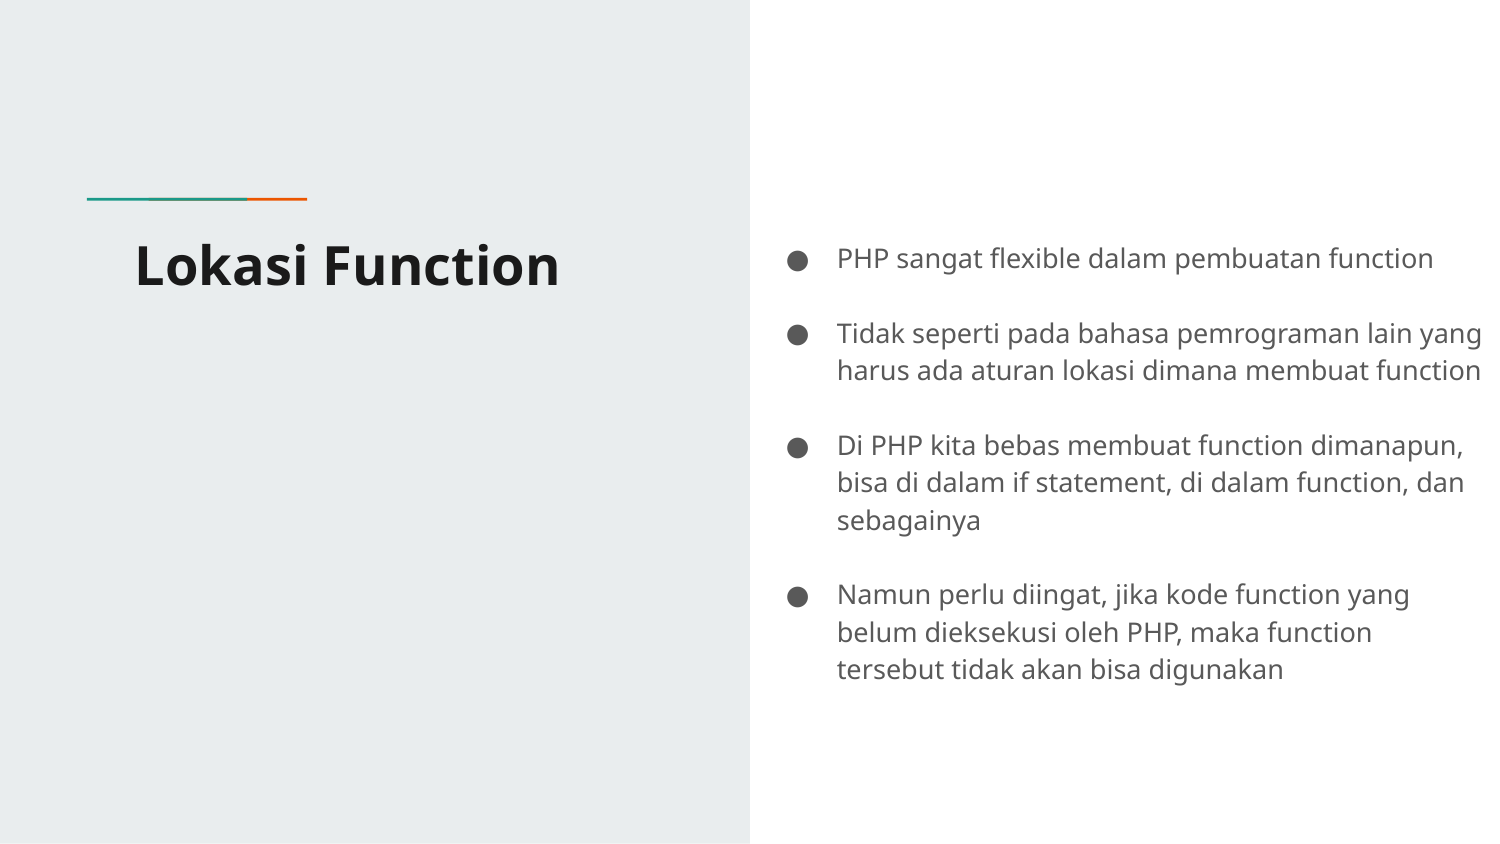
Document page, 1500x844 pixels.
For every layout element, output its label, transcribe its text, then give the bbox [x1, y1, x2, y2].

list PHP sangat flexible dalam pembuatan function Tidak seperti pada bahasa pemrograman lain yang harus ada aturan lokasi dimana membuat function Di PHP kita bebas membuat function dimanapun, bisa di dalam if statement, di dalam function, dan sebagainya Namun perlu diingat, jika kode function yang belum dieksekusi oleh PHP, maka function tersebut tidak akan bisa digunakan [746, 221, 1500, 719]
title Lokasi Function [119, 216, 662, 494]
